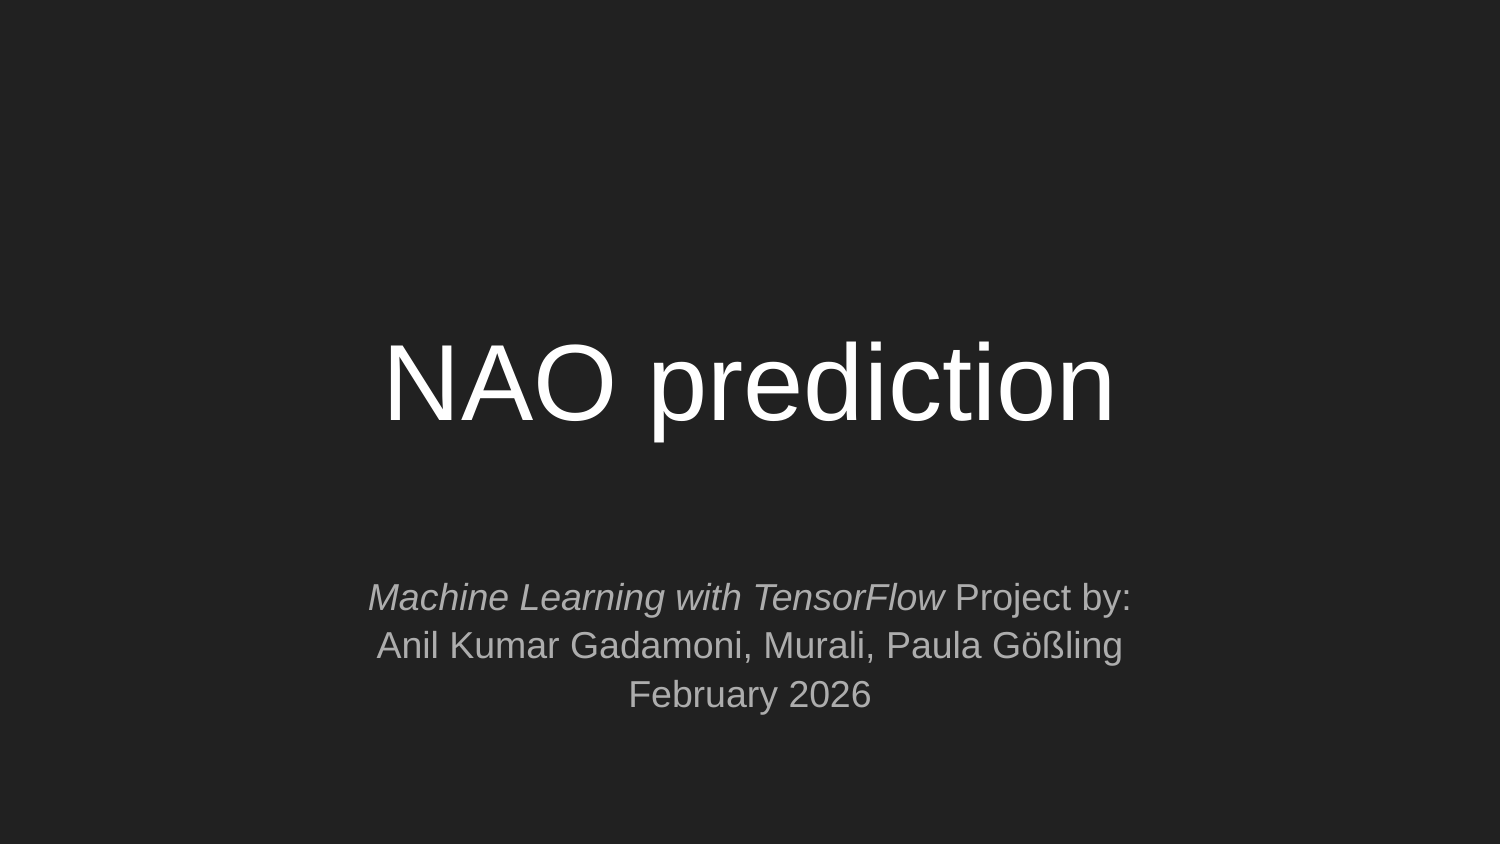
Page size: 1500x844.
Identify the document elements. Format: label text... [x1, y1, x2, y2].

title NAO prediction [51, 122, 1449, 459]
subtitle Machine Learning with TensorFlow Project by: Anil Kumar Gadamoni, Murali, Paula Gößling February 2026 [51, 555, 1449, 747]
